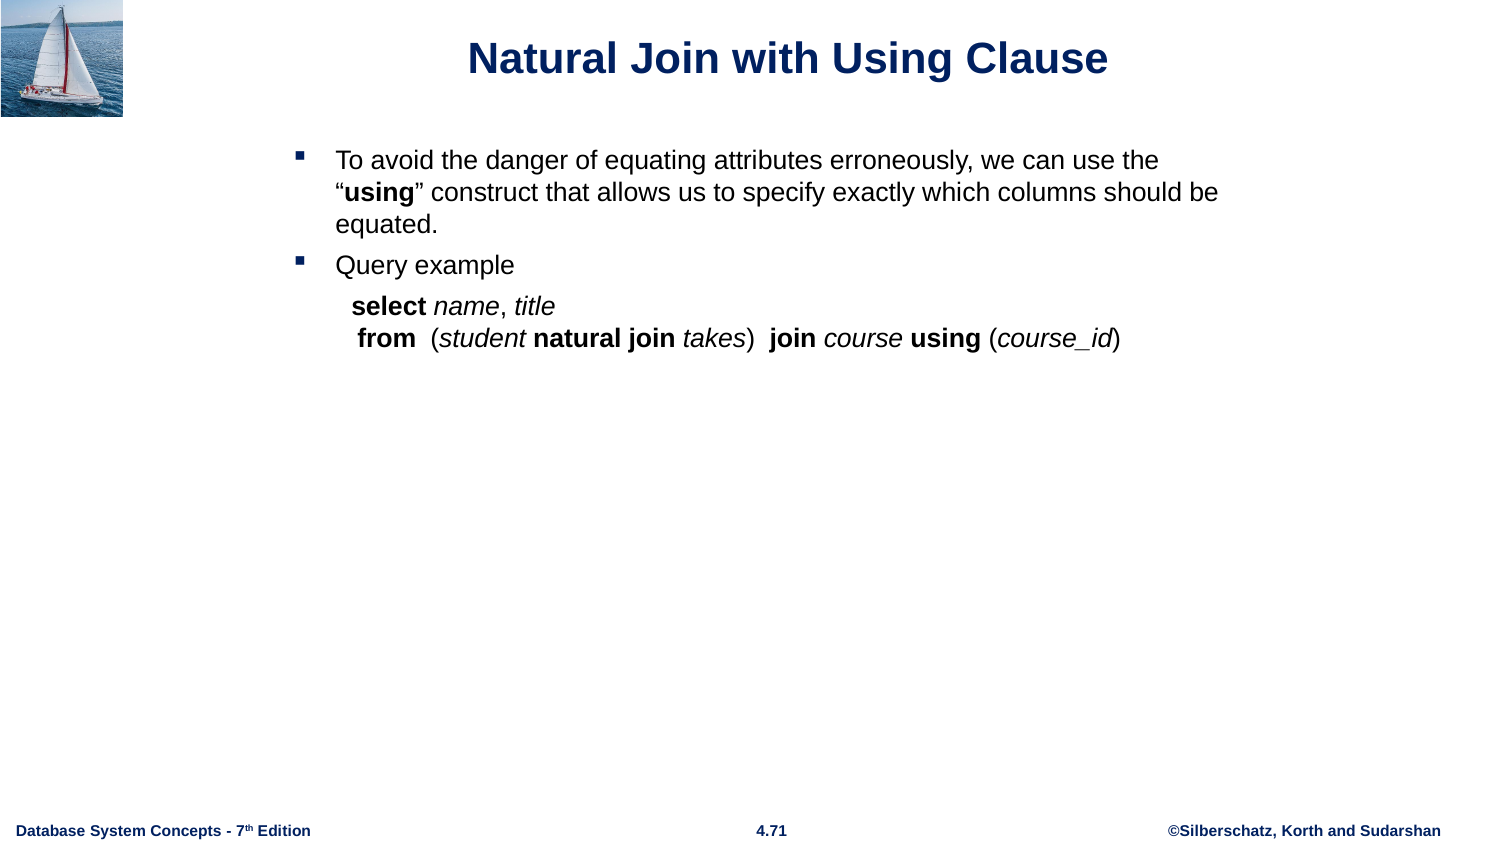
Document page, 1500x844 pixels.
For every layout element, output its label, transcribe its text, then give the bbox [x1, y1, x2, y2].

list To avoid the danger of equating attributes erroneously, we can use the “using” construct that allows us to specify exactly which columns should be equated. Query example select name, title from (student natural join takes) join course using (course_id) [282, 137, 1235, 509]
title Natural Join with Using Clause [125, 14, 1452, 90]
picture [0, 0, 123, 117]
